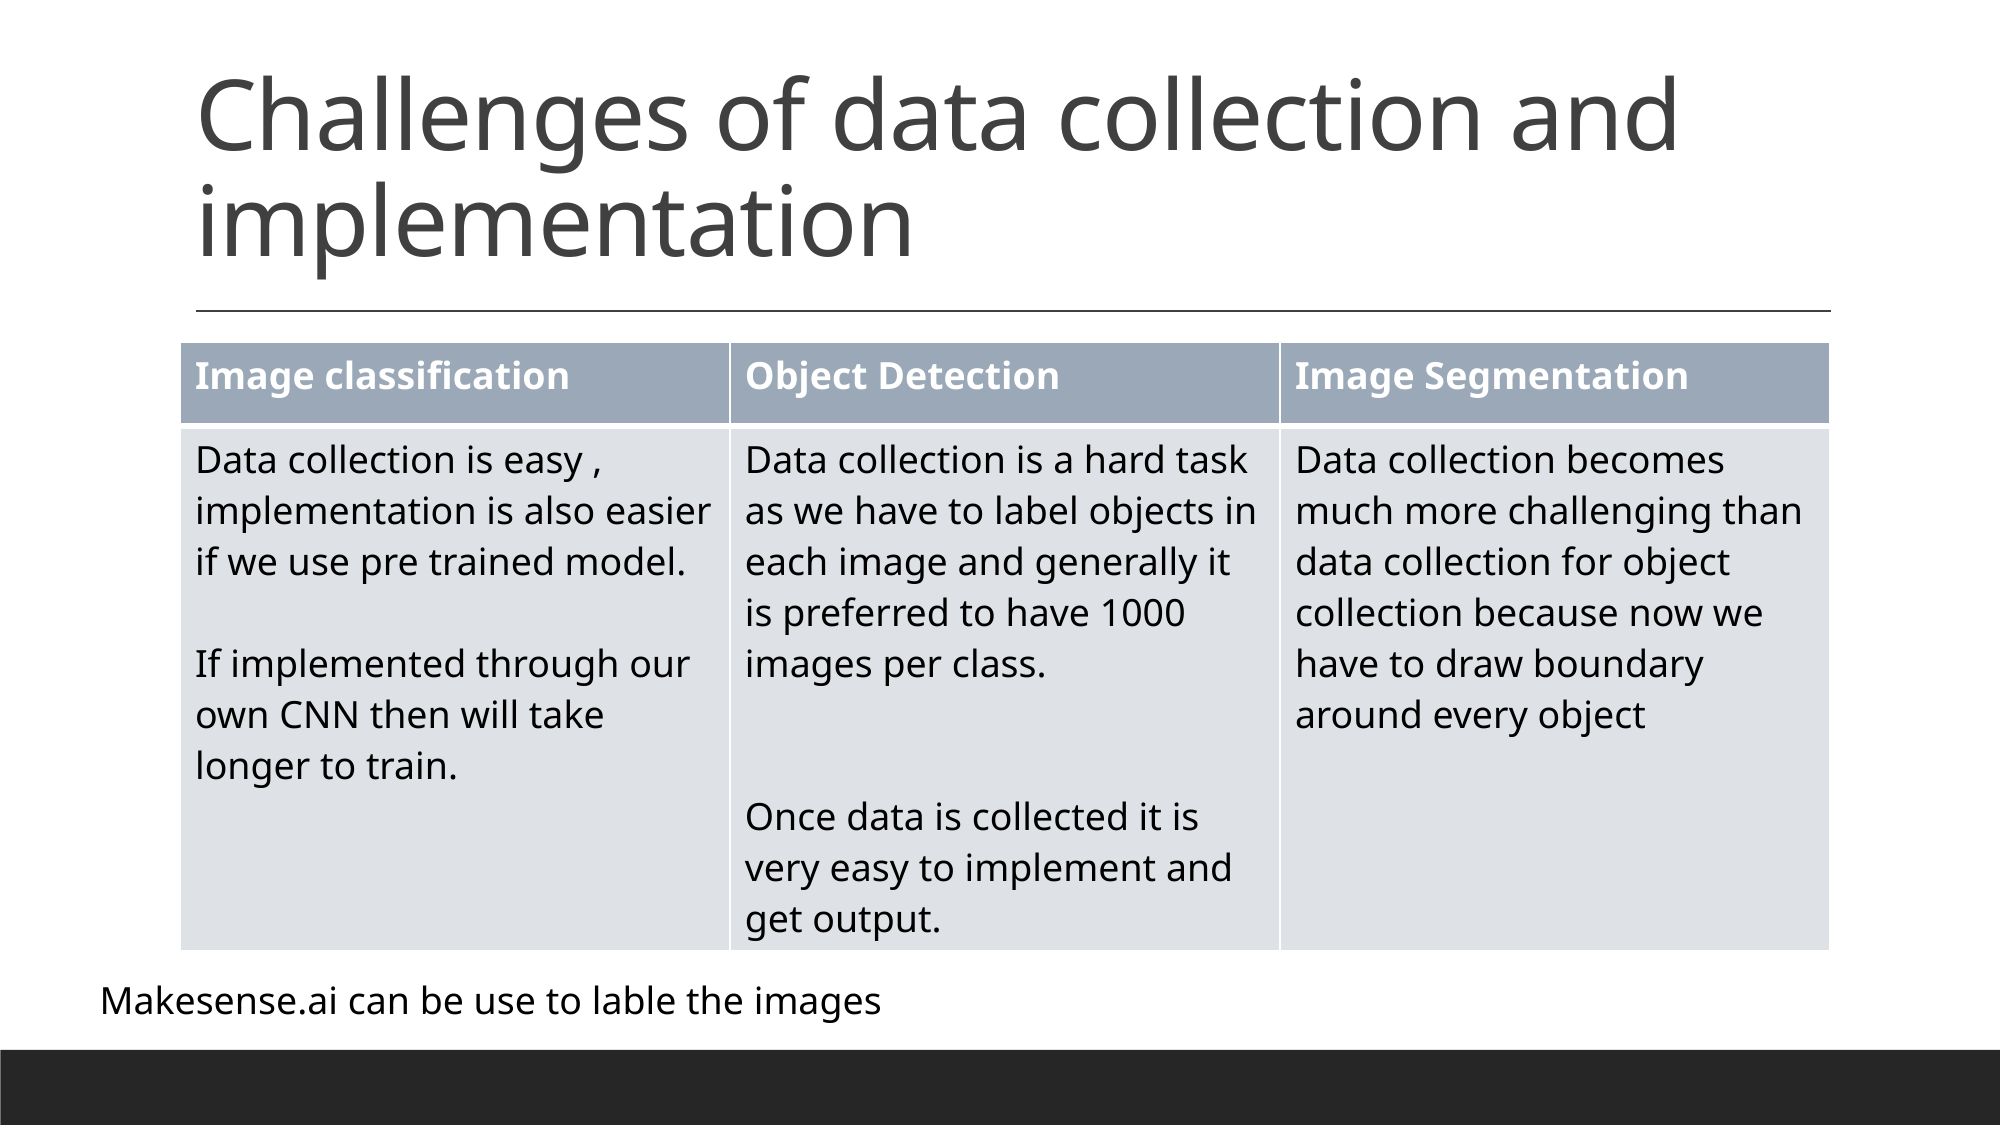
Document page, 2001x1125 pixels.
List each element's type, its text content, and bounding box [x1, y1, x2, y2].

table_header Image classification [181, 343, 729, 423]
text_box Makesense.ai can be use to lable the images [84, 969, 1094, 1030]
title Challenges of data collection and implementation [180, 47, 1830, 285]
table_header Image Segmentation [1281, 343, 1829, 423]
table_header Object Detection [731, 343, 1279, 423]
table_cell Data collection is a hard task as we have to label objects in each image and generally it is preferred to have 1000 images per class. Once data is collected it is very easy to implement and get output. [731, 429, 1279, 950]
table_cell Data collection becomes much more challenging than data collection for object collection because now we have to draw boundary around every object [1281, 429, 1829, 950]
table_cell Data collection is easy , implementation is also easier if we use pre trained model. If implemented through our own CNN then will take longer to train. [181, 429, 729, 950]
